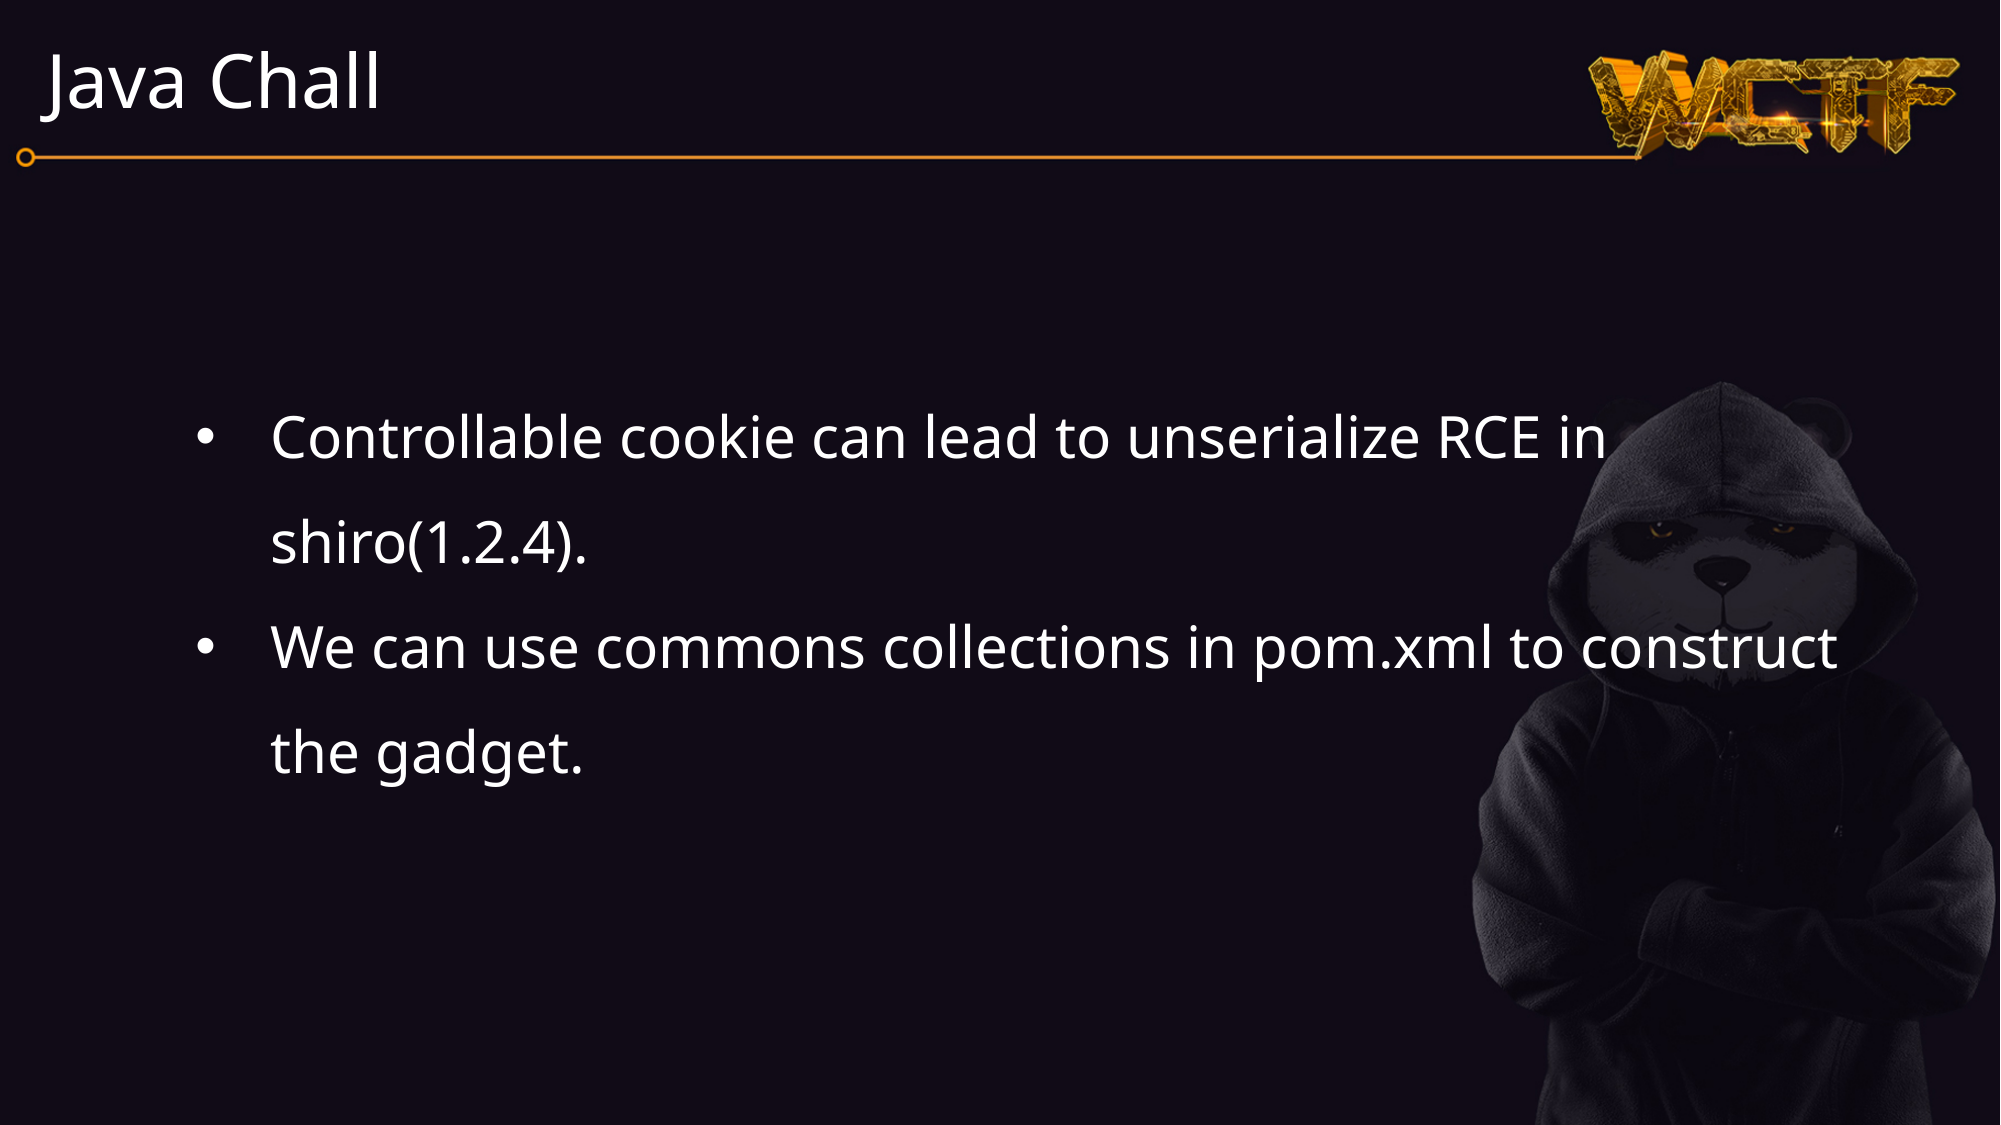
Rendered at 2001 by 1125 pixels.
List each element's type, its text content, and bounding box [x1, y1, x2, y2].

picture [0, 0, 2000, 1125]
text_box Java Chall [31, 26, 398, 131]
text_box Controllable cookie can lead to unserialize RCE in shiro(1.2.4). We can use commons collections in pom.xml to construct the gadget. [180, 357, 1927, 1002]
